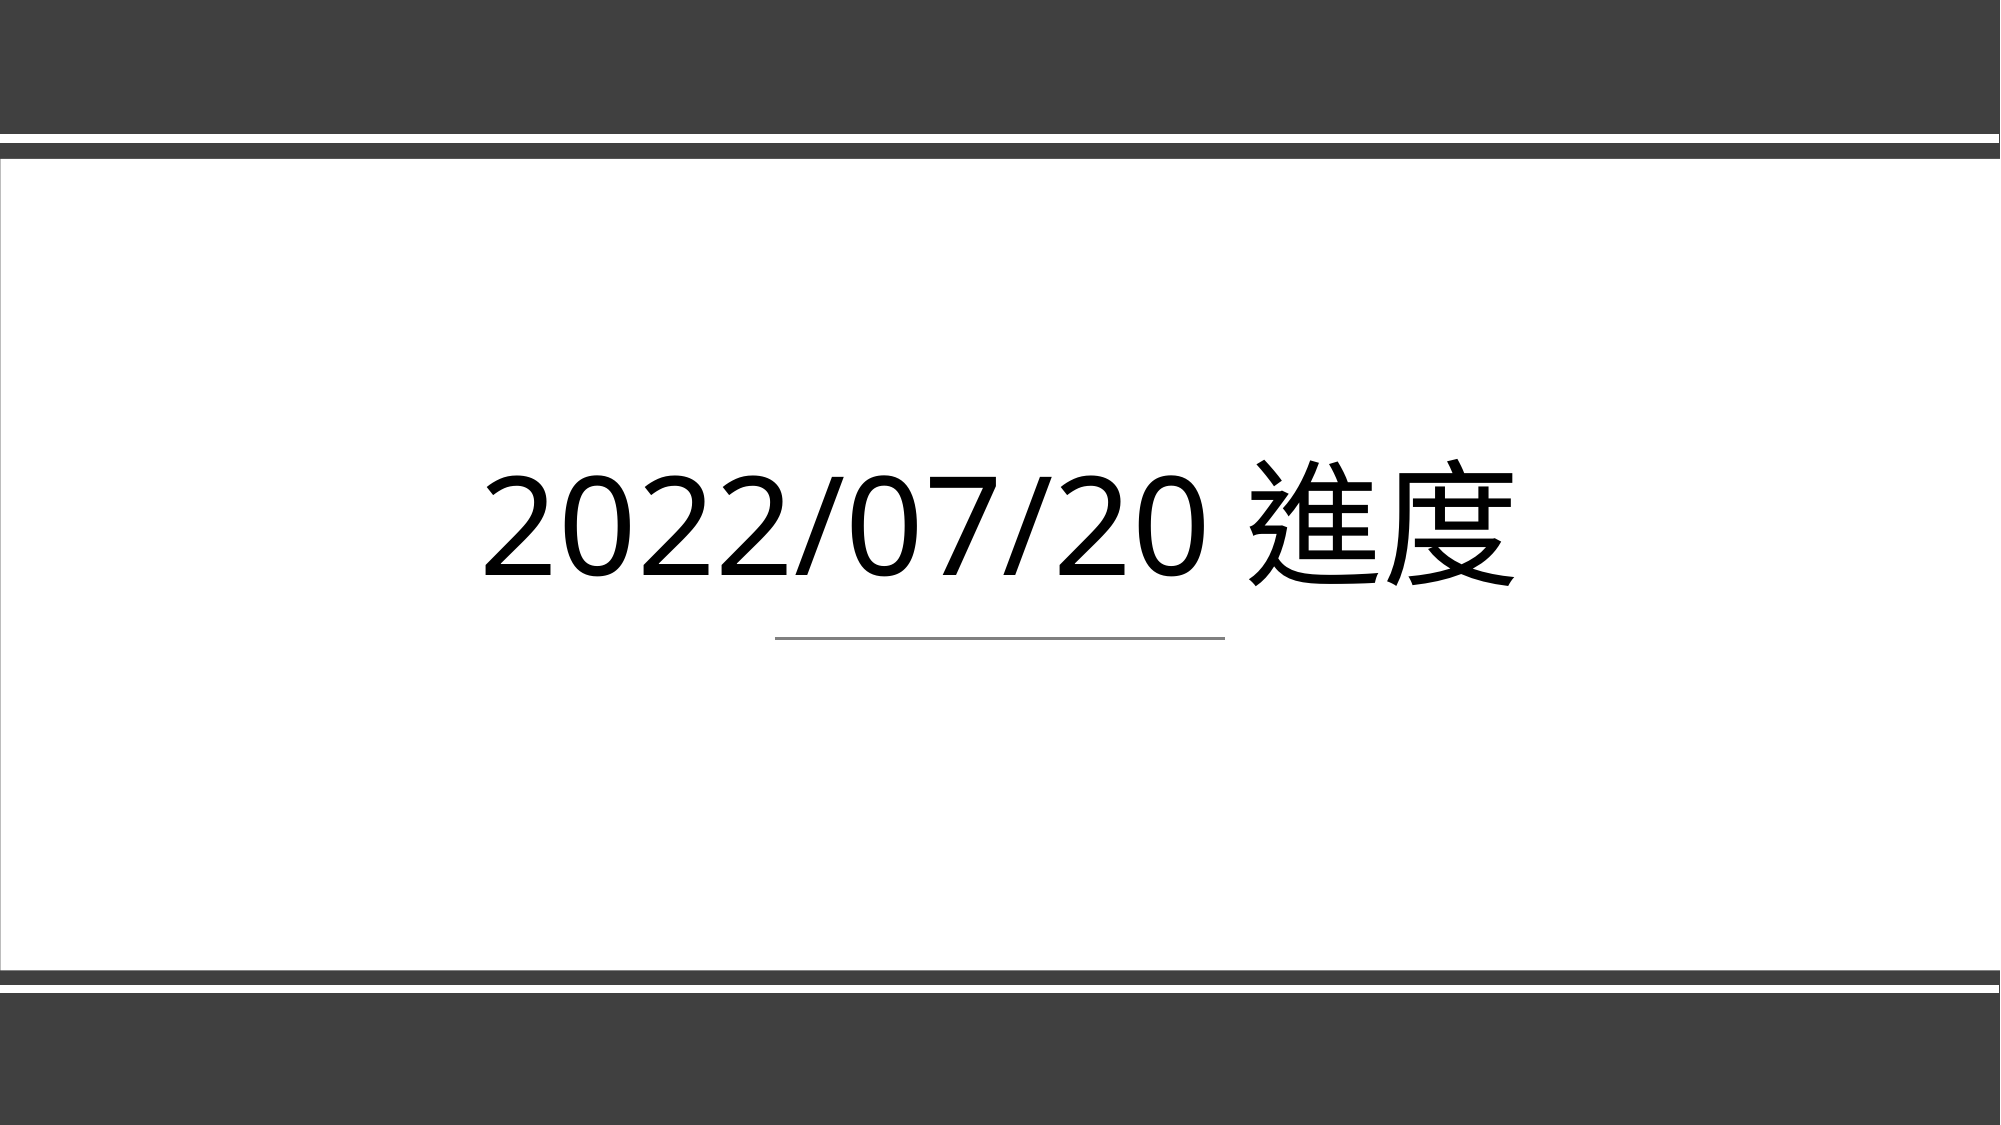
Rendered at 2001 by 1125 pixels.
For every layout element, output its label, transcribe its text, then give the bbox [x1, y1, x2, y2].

text_box [0, 0, 2000, 138]
text_box 2022/07/20進度 [130, 256, 1870, 613]
text_box [0, 158, 2000, 971]
text_box [0, 139, 2000, 158]
text_box [0, 971, 2000, 988]
text_box [0, 990, 2000, 1125]
